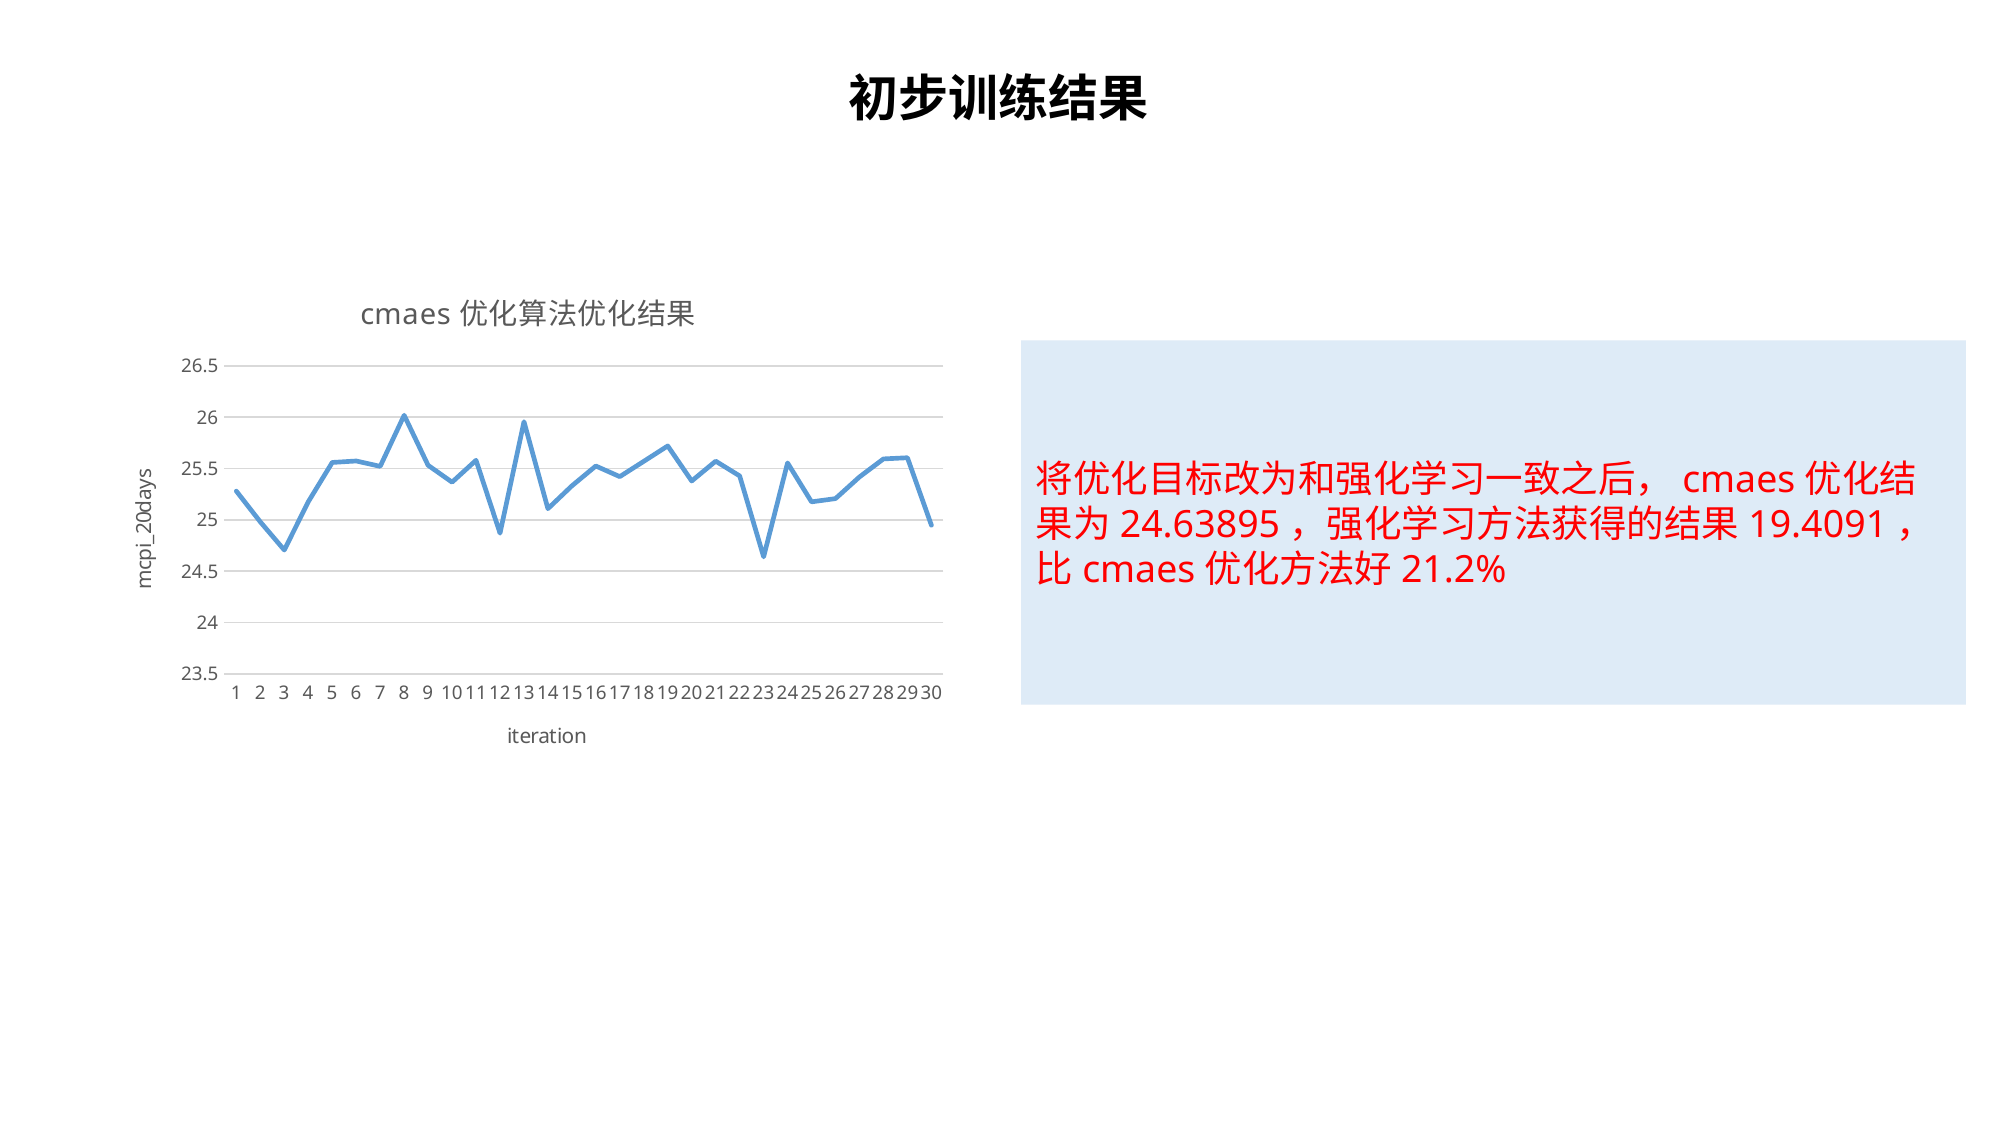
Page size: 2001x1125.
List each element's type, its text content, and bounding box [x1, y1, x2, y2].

text_box 初步训练结果 [374, 58, 1623, 134]
chart [96, 262, 961, 783]
text_box 将优化目标改为和强化学习一致之后，cmaes优化结果为24.63895，强化学习方法获得的结果19.4091，比cmaes优化方法好21.2% [1020, 339, 1967, 706]
